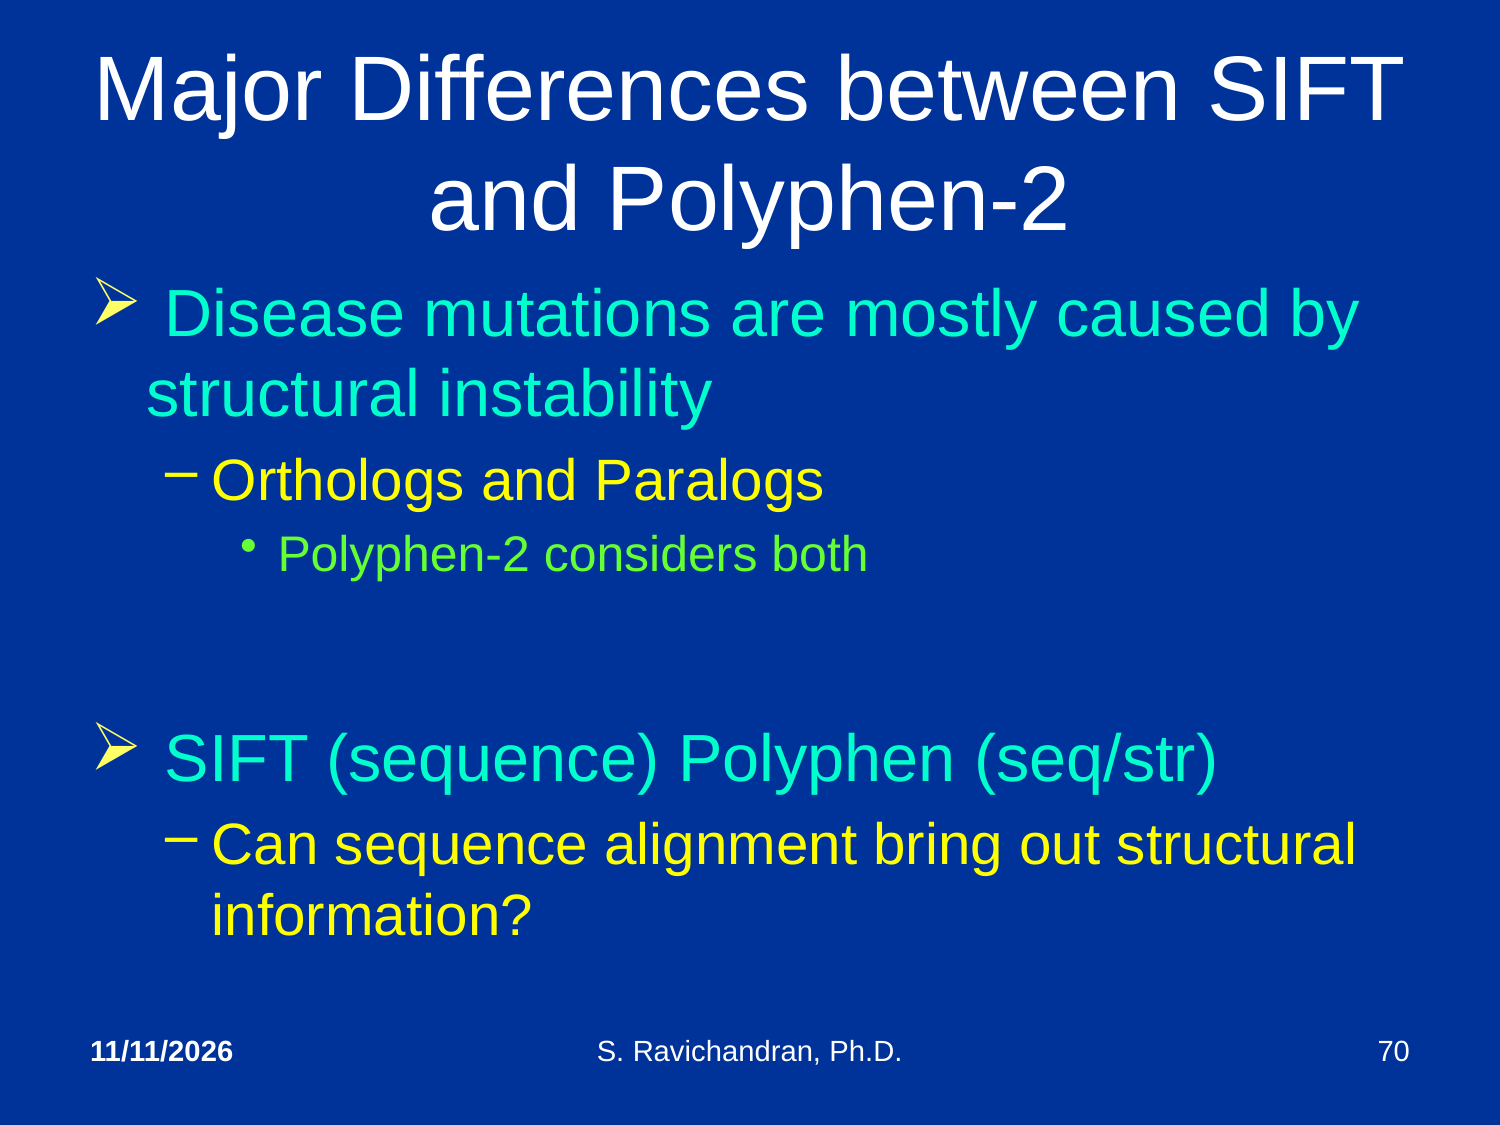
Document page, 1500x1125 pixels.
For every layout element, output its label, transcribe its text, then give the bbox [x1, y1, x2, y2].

slide_number 70 [1074, 1024, 1426, 1103]
footer S. Ravichandran, Ph.D. [512, 1024, 988, 1103]
title Major Differences between SIFT and Polyphen-2 [74, 44, 1426, 233]
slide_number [74, 1024, 426, 1103]
list Disease mutations are mostly caused by structural instability Orthologs and Paralogs Polyphen-2 considers both SIFT (sequence) Polyphen (seq/str) Can sequence alignment bring out structural information? [74, 262, 1426, 1006]
